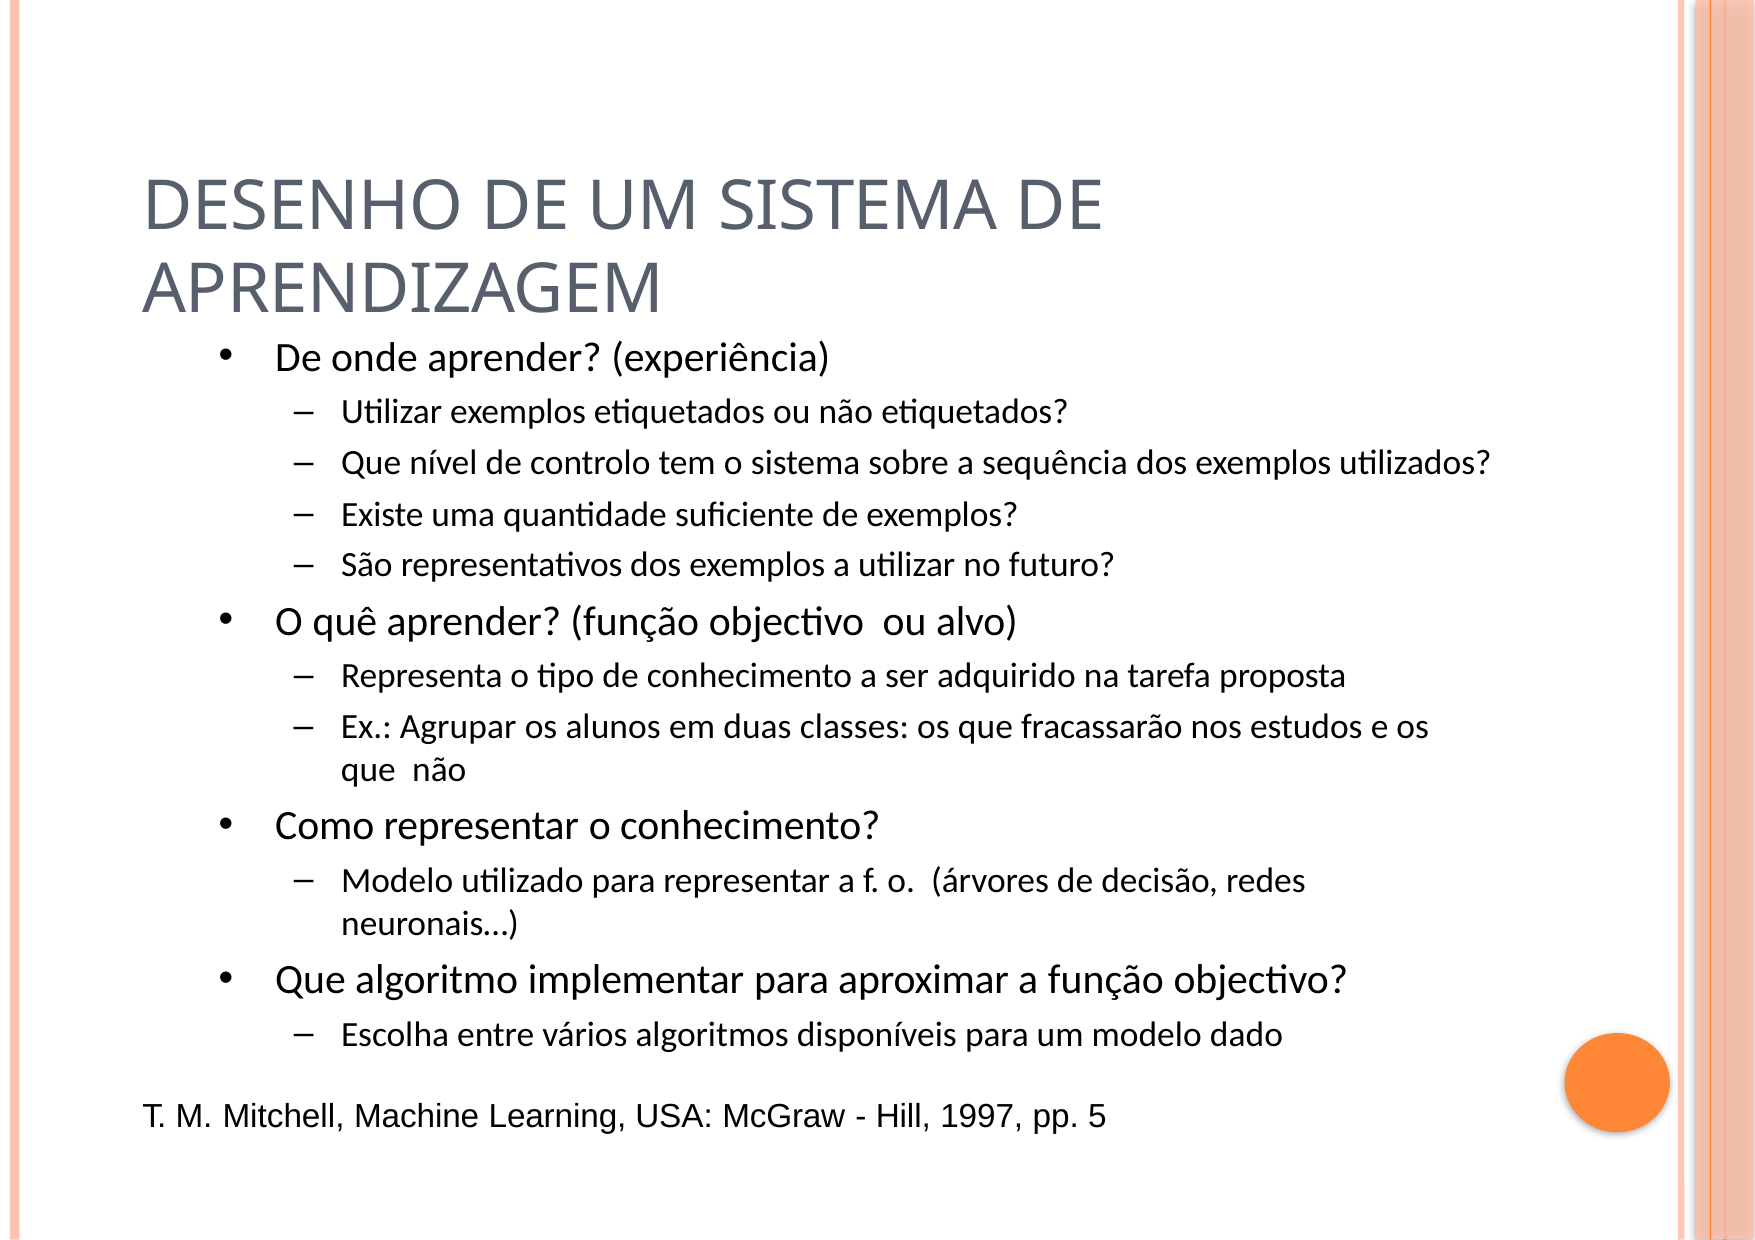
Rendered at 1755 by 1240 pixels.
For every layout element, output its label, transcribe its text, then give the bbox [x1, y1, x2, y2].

title Desenho de um sistema de aprendizagem [140, 116, 1413, 316]
text_box De onde aprender? (experiência) Utilizar exemplos etiquetados ou não etiquetados? Que nível de controlo tem o sistema sobre a sequência dos exemplos utilizados? Existe uma quantidade suficiente de exemplos? São representativos dos exemplos a utilizar no futuro? O quê aprender? (função objectivo ou alvo) Representa o tipo de conhecimento a ser adquirido na tarefa proposta Ex.: Agrupar os alunos em duas classes: os que fracassarão nos estudos e os que não Como representar o conhecimento? Modelo utilizado para representar a f. o. (árvores de decisão, redes neuronais…) Que algoritmo implementar para aproximar a função objectivo? Escolha entre vários algoritmos disponíveis para um modelo dado T. M. Mitchell, Machine Learning, USA: McGraw - Hill, 1997, pp. 5 [140, 316, 1497, 1134]
